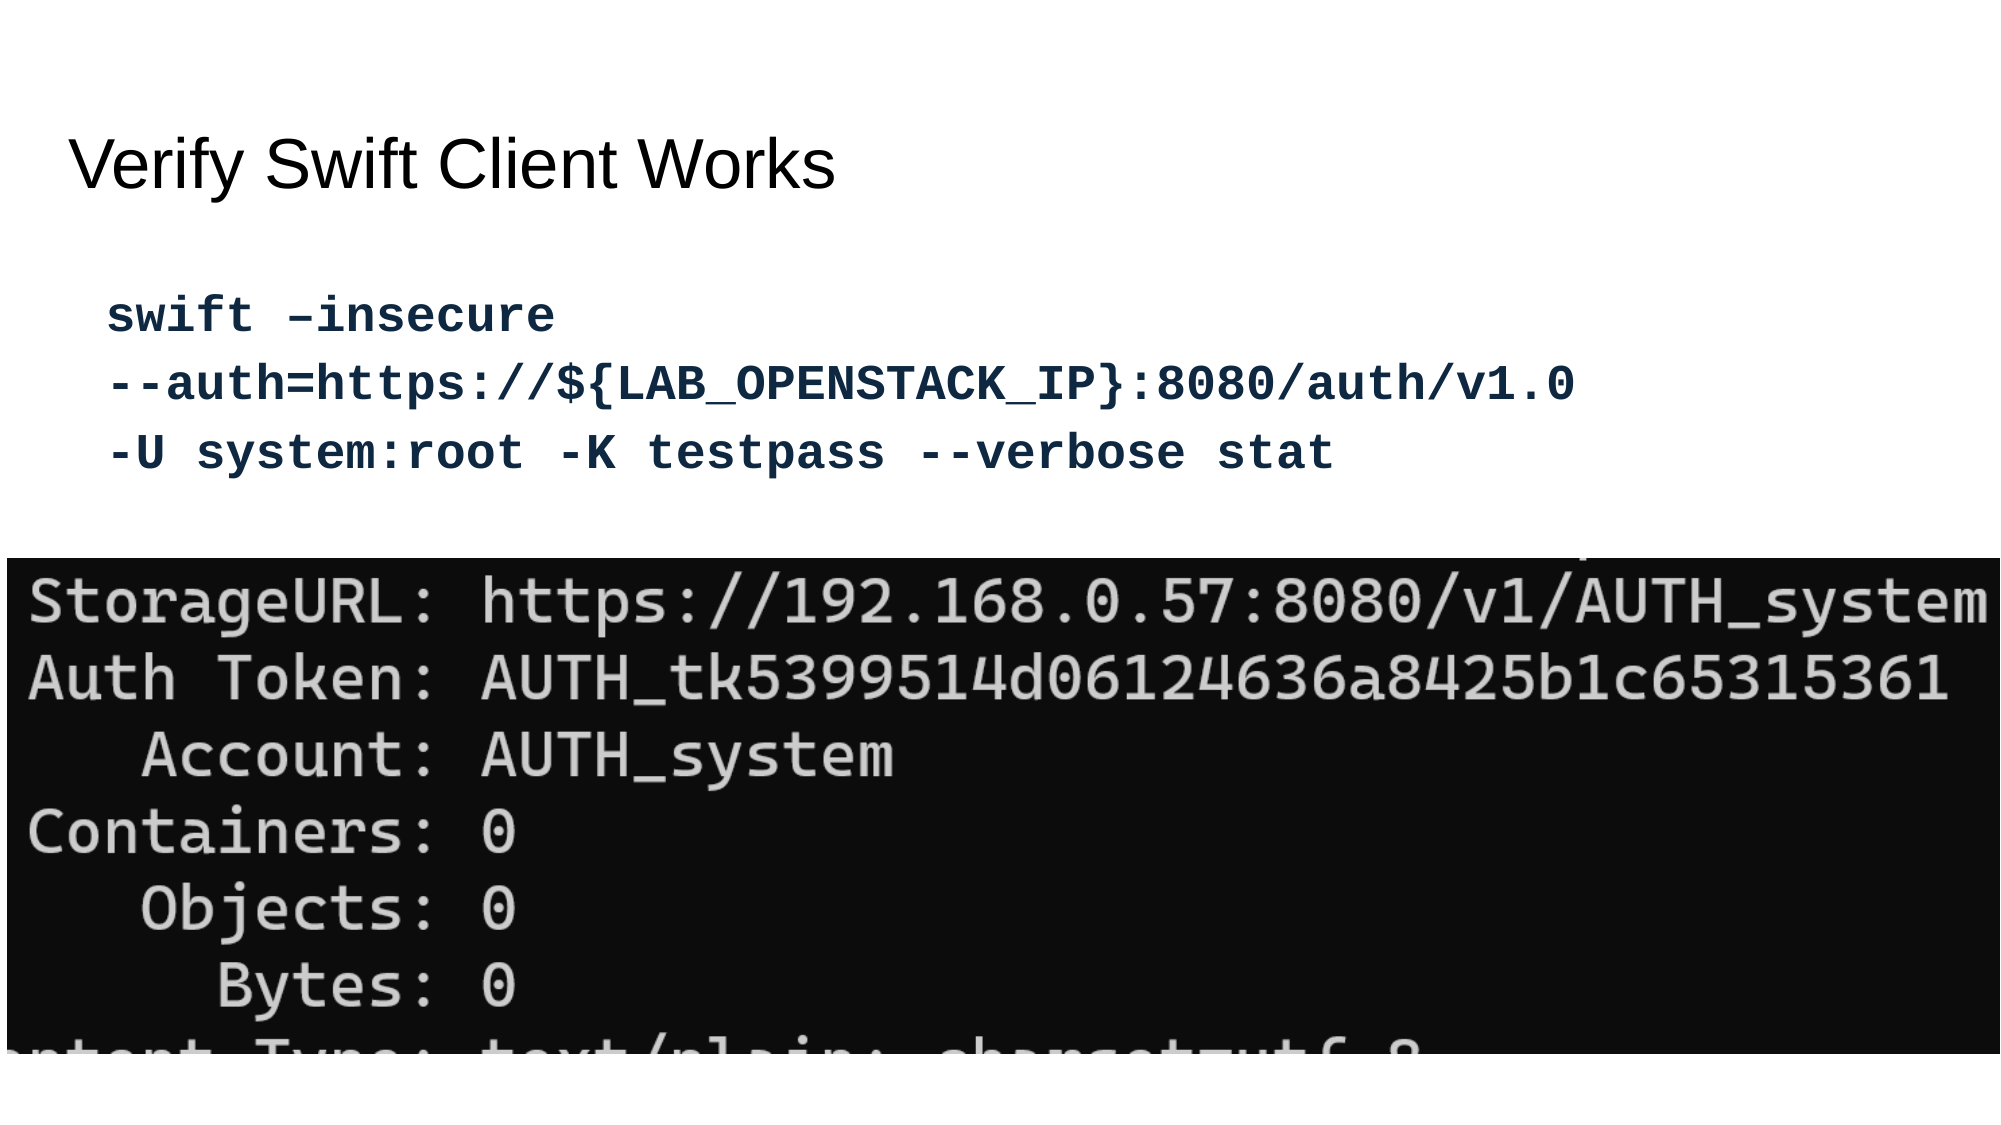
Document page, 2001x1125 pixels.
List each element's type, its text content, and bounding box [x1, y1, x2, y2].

title Verify Swift Client Works [68, 97, 1932, 223]
list swift –insecure --auth=https://${LAB_OPENSTACK_IP}:8080/auth/v1.0 -U system:root -K testpass --verbose stat [68, 252, 1932, 557]
picture [6, 557, 2000, 1055]
